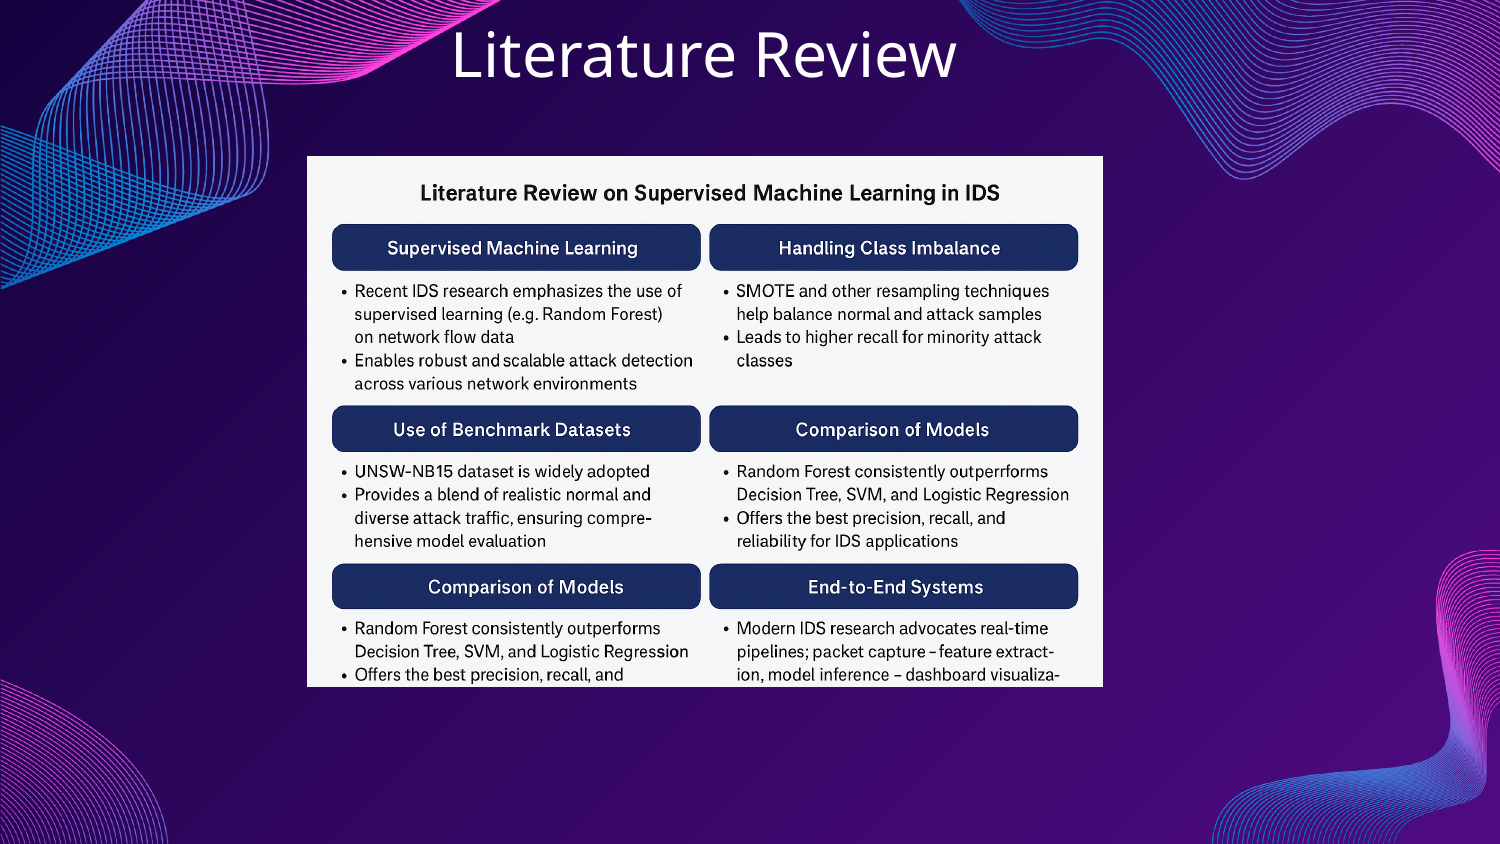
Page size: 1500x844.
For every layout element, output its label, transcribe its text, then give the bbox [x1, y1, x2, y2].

picture [0, 0, 1500, 844]
title Literature Review [74, 0, 1335, 103]
